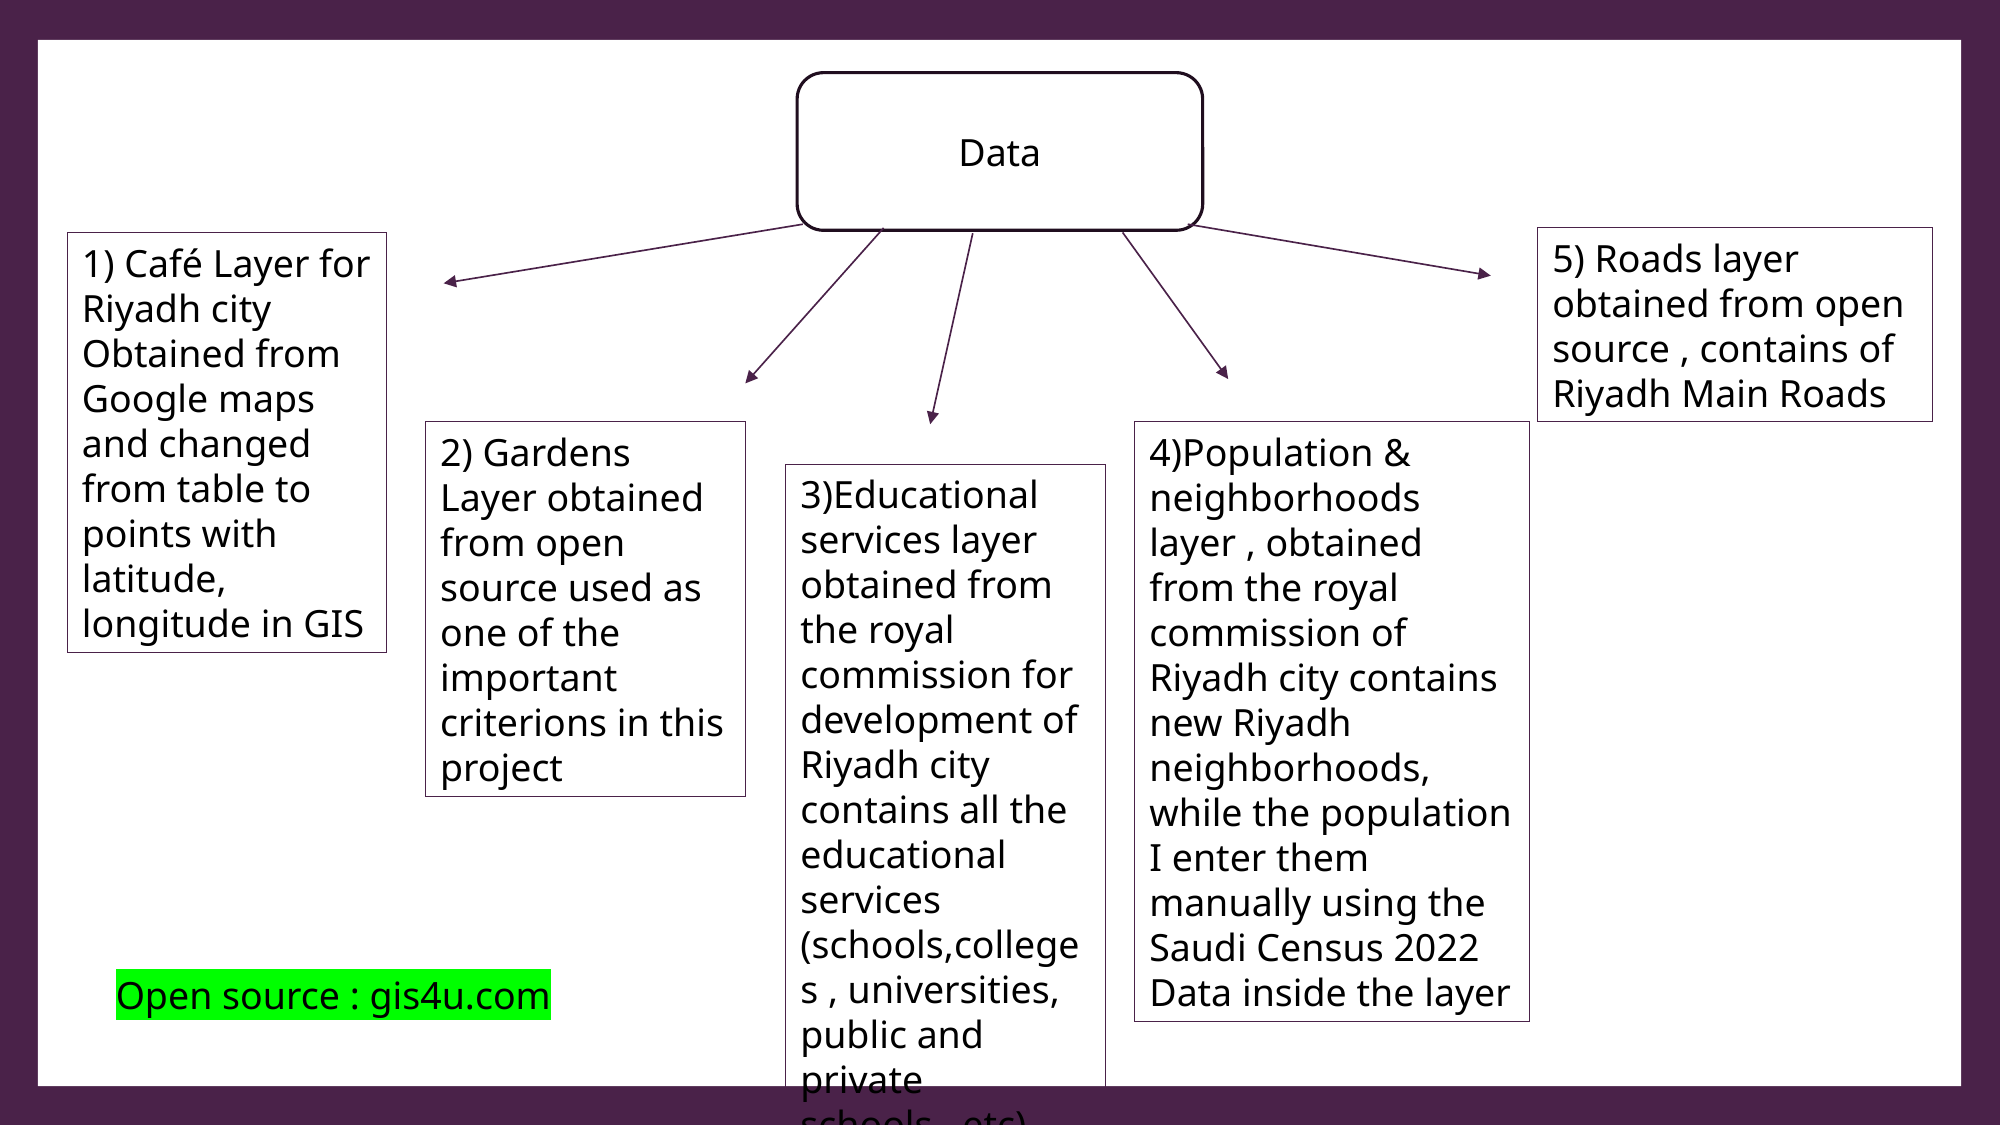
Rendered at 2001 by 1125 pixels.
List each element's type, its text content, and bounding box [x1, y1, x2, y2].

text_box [745, 227, 884, 384]
text_box Open source : gis4u.com [100, 964, 593, 1024]
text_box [443, 223, 804, 284]
text_box 4)Population & neighborhoods layer , obtained from the royal commission of Riyadh city contains new Riyadh neighborhoods, while the population I enter them manually using the Saudi Census 2022 Data inside the layer [1134, 421, 1530, 1022]
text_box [929, 232, 974, 425]
text_box 3)Educational services layer obtained from the royal commission for development of Riyadh city contains all the educational services (schools,colleges , universities, public and private schools…etc) [785, 464, 1106, 1125]
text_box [1187, 223, 1492, 276]
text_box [1122, 232, 1229, 380]
text_box 5) Roads layer obtained from open source , contains of Riyadh Main Roads [1537, 227, 1933, 422]
text_box 2) Gardens Layer obtained from open source used as one of the important criterions in this project [425, 421, 746, 797]
text_box Data [795, 71, 1205, 232]
text_box 1) Café Layer for Riyadh city Obtained from Google maps and changed from table to points with latitude, longitude in GIS [67, 232, 387, 653]
